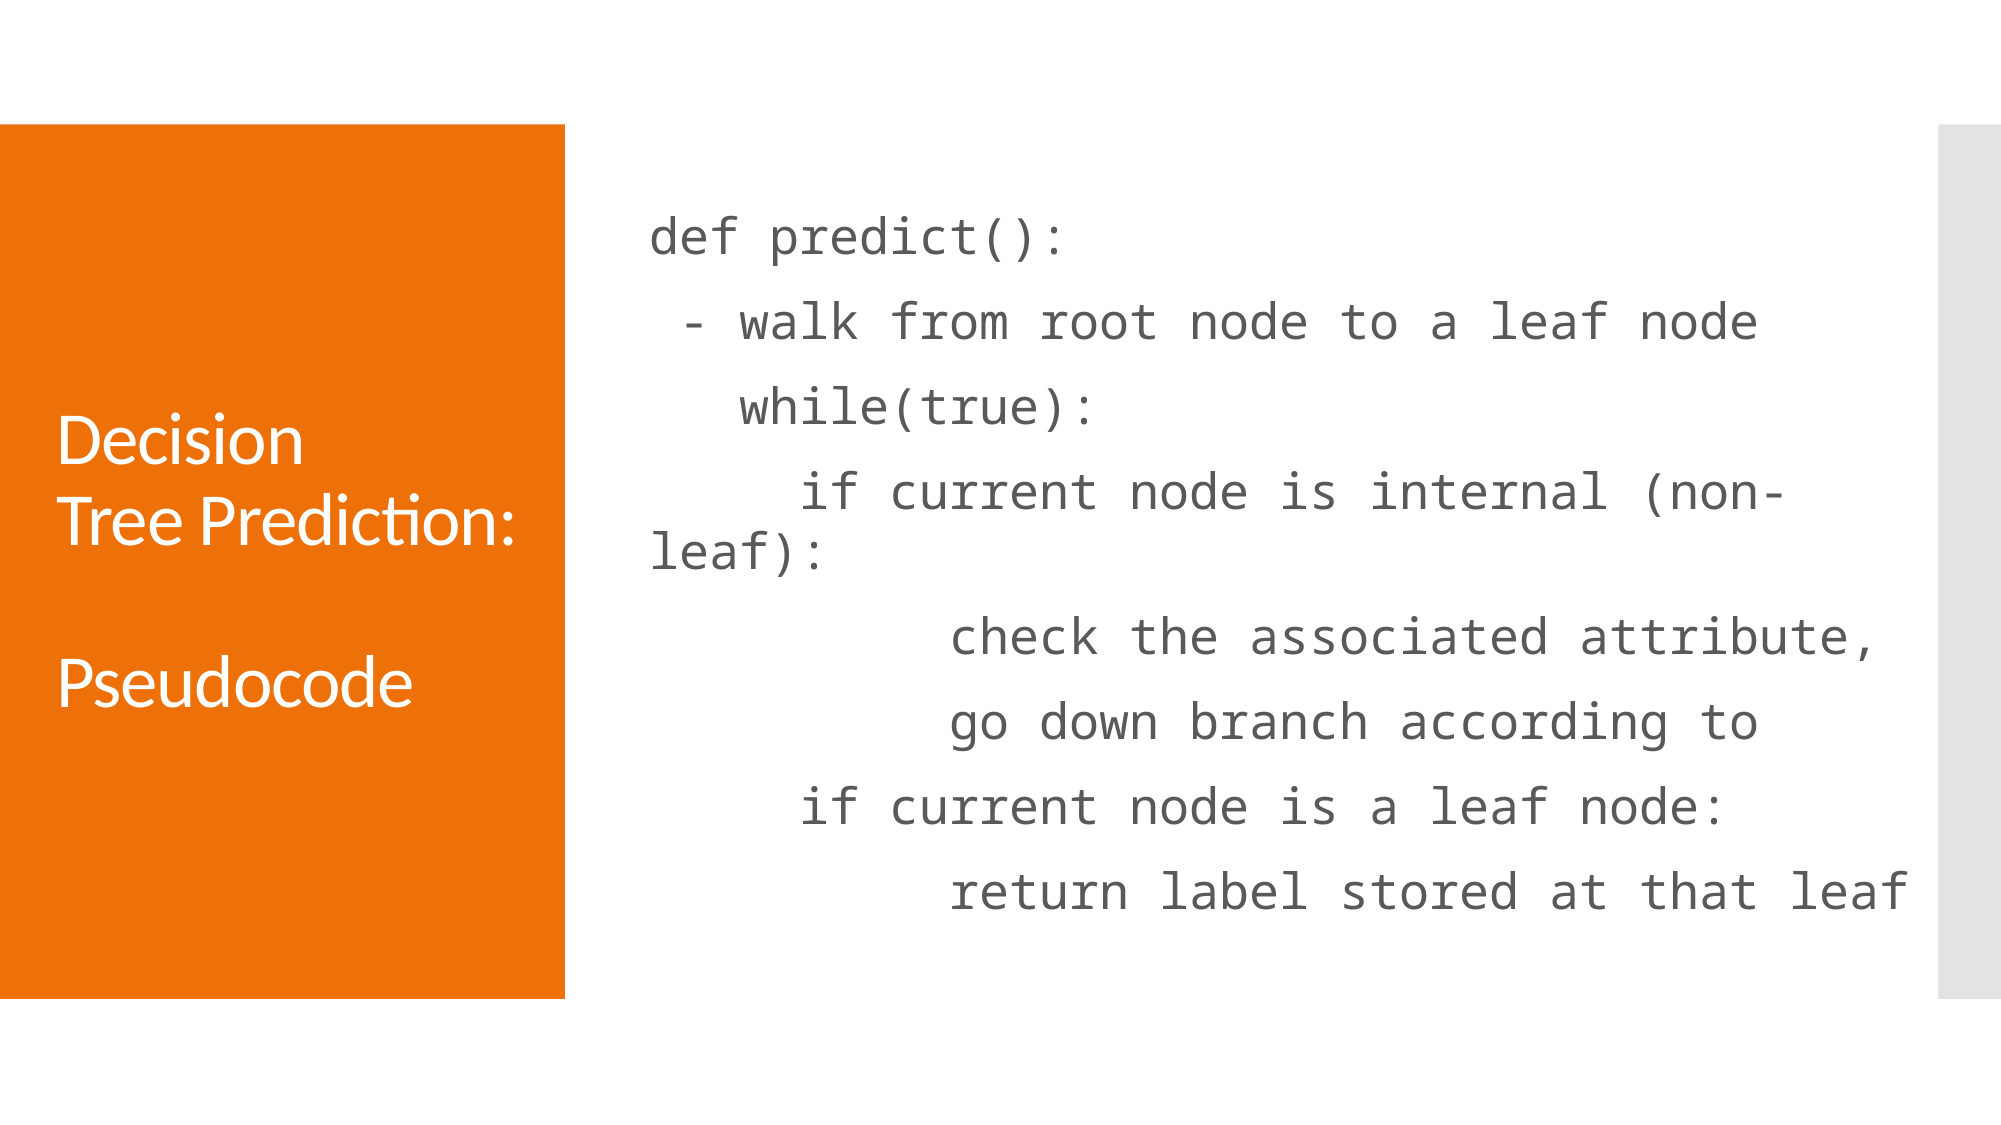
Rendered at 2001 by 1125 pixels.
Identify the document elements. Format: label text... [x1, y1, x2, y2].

title Decision Tree Prediction: Pseudocode [41, 184, 545, 940]
